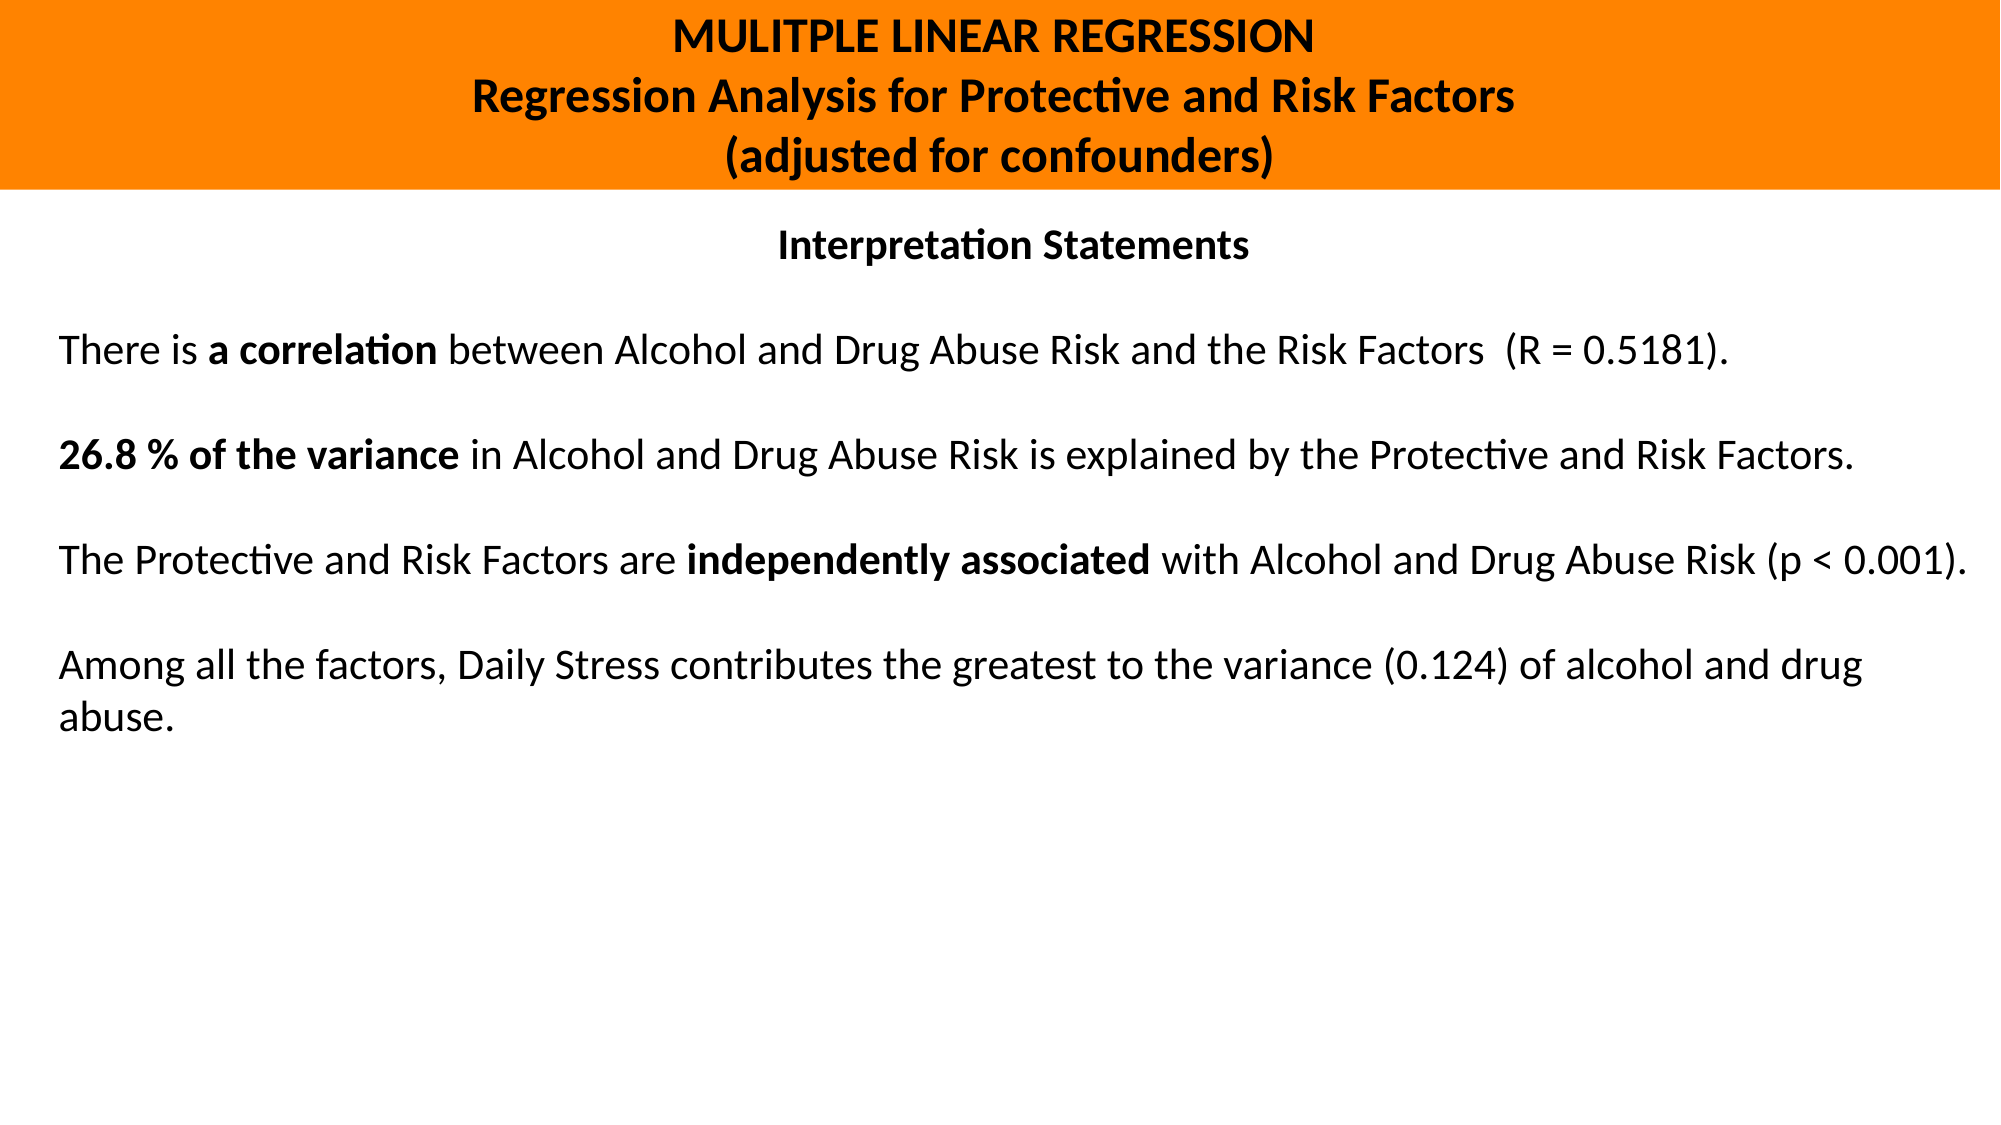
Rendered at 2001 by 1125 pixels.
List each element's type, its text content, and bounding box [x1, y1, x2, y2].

text_box MULITPLE LINEAR REGRESSION Regression Analysis for Protective and Risk Factors (adjusted for confounders) [0, 0, 2000, 190]
text_box Interpretation Statements There is a correlation between Alcohol and Drug Abuse Risk and the Risk Factors (R = 0.5181). 26.8 % of the variance in Alcohol and Drug Abuse Risk is explained by the Protective and Risk Factors. The Protective and Risk Factors are independently associated with Alcohol and Drug Abuse Risk (p < 0.001). Among all the factors, Daily Stress contributes the greatest to the variance (0.124) of alcohol and drug abuse. [43, 208, 1984, 898]
